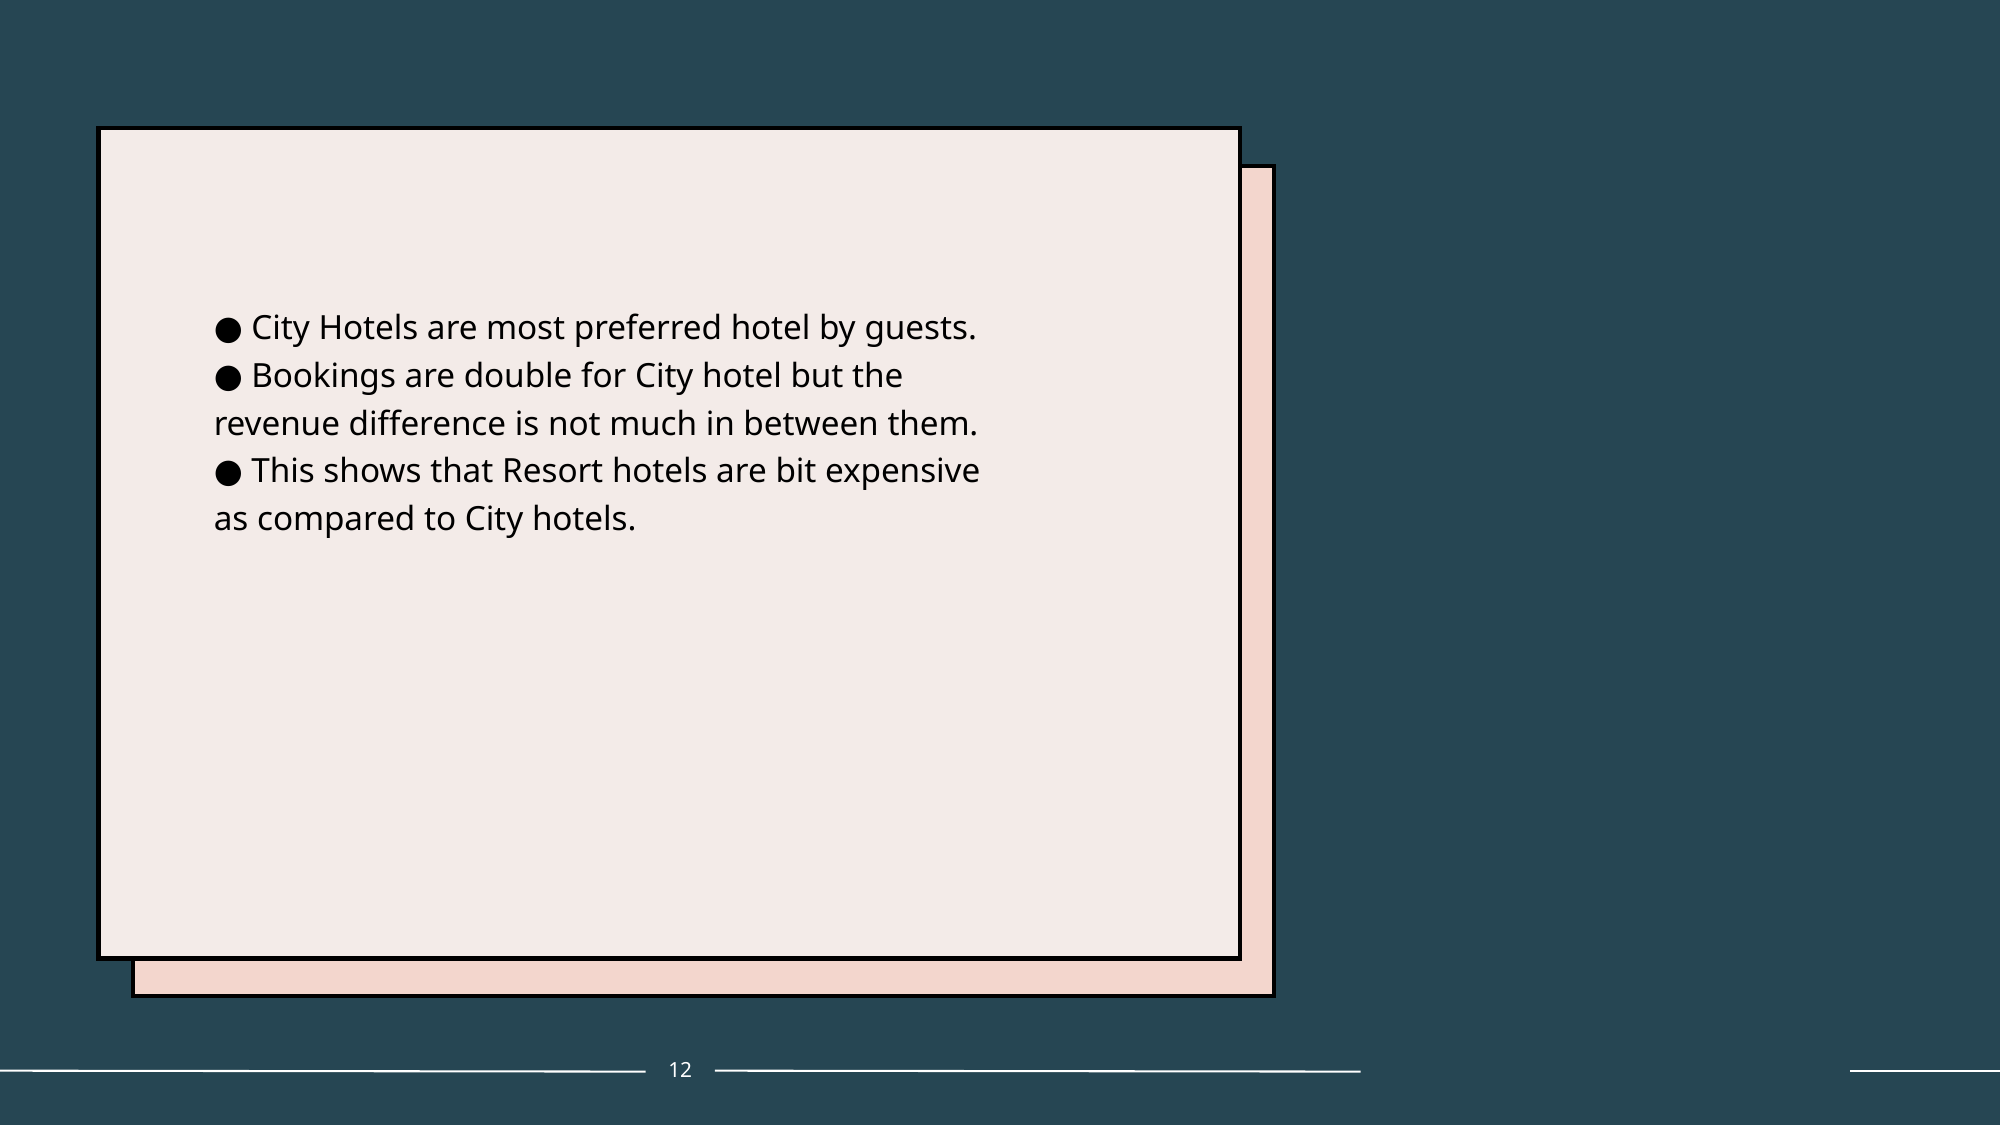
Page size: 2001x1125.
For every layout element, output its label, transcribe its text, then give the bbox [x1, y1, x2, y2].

list ● City Hotels are most preferred hotel by guests. ● Bookings are double for City hotel but the revenue difference is not much in between them. ● This shows that Resort hotels are bit expensive as compared to City hotels. [189, 290, 1012, 721]
slide_number 12 [650, 1050, 710, 1091]
